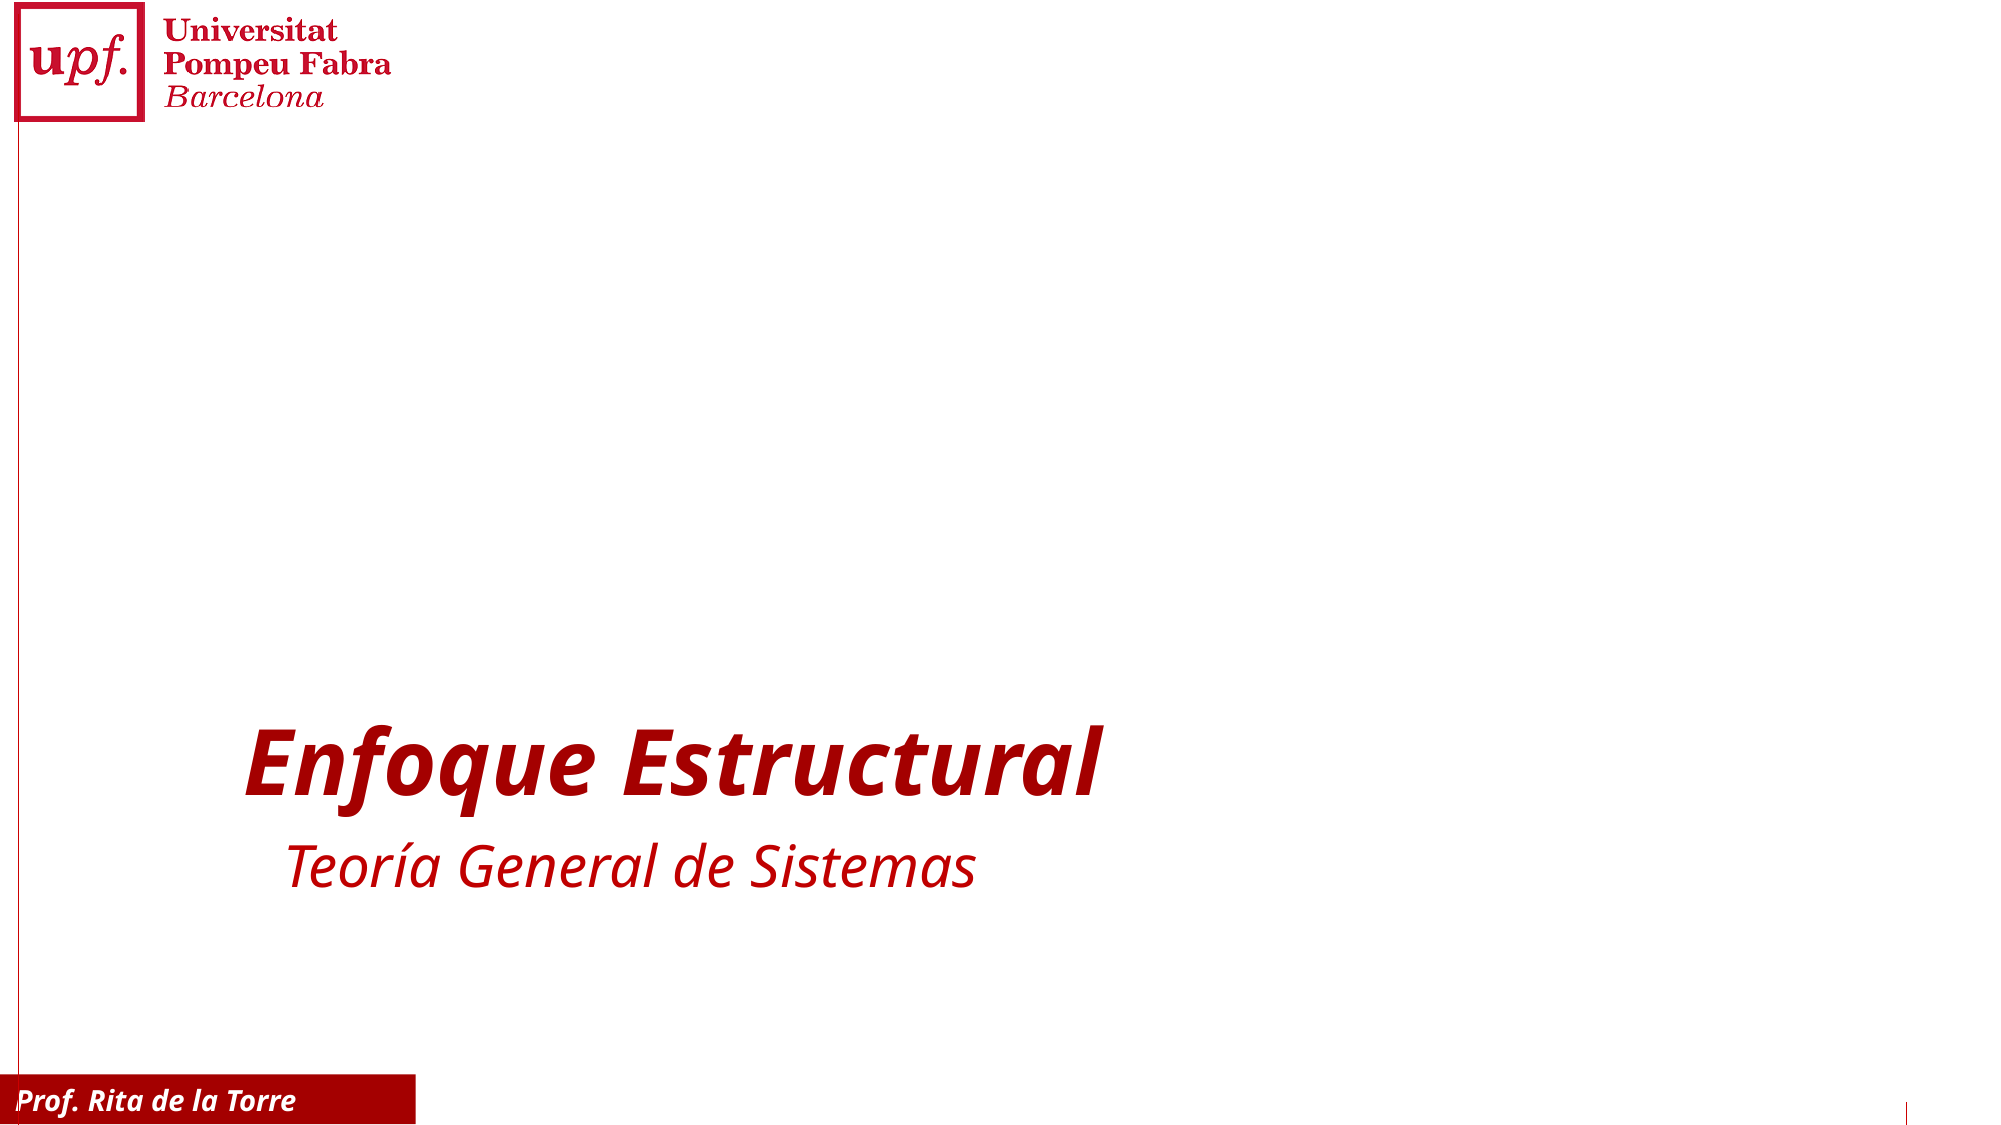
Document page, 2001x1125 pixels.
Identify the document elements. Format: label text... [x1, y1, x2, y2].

picture [14, 2, 407, 122]
text_box Teoría General de Sistemas [268, 821, 1009, 907]
title Enfoque Estructural [228, 695, 1929, 822]
